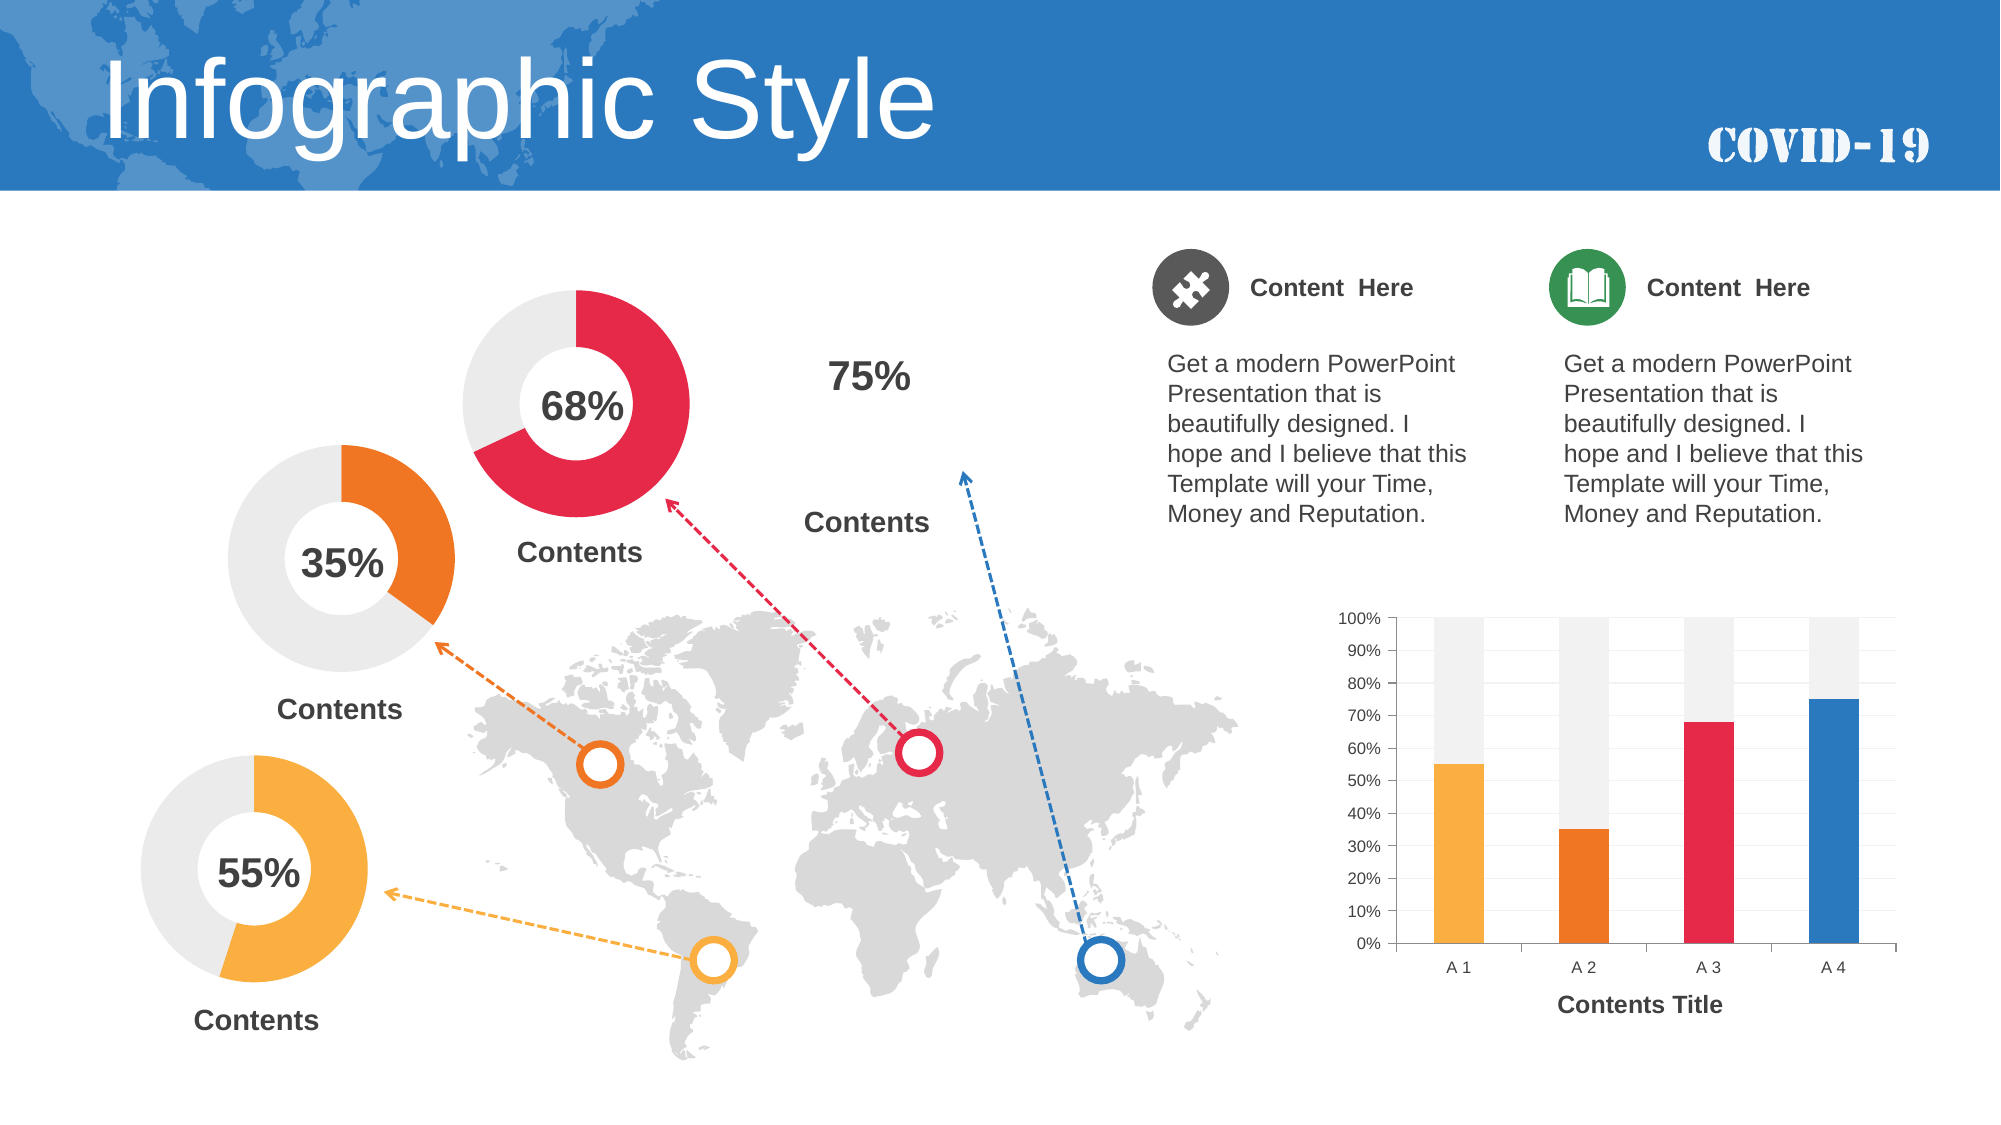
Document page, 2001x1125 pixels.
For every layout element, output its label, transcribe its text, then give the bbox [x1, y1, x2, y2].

text_box [1547, 247, 1627, 327]
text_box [467, 607, 1238, 1060]
text_box [1151, 247, 1231, 327]
text_box Contents Title [1539, 985, 1741, 1026]
text_box Get a modern PowerPoint Presentation that is beautifully designed. I hope and I believe that this Template will your Time, Money and Reputation. [1152, 340, 1485, 535]
chart [185, 260, 717, 706]
text_box Contents [485, 551, 665, 576]
text_box Contents [772, 496, 962, 546]
text_box [1170, 269, 1212, 311]
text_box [665, 498, 905, 739]
text_box Contents [245, 706, 434, 733]
text_box Get a modern PowerPoint Presentation that is beautifully designed. I hope and I believe that this Template will your Time, Money and Reputation. [1549, 340, 1881, 535]
text_box Content Here [1235, 263, 1454, 309]
text_box Contents [162, 1016, 352, 1044]
text_box Content Here [1632, 263, 1851, 309]
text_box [395, 891, 694, 961]
text_box 75% [810, 341, 929, 407]
list Infographic Style [86, 42, 1952, 162]
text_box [434, 641, 586, 750]
text_box [1566, 266, 1611, 309]
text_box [962, 470, 1087, 946]
chart [1326, 600, 1908, 985]
chart [98, 725, 395, 1016]
